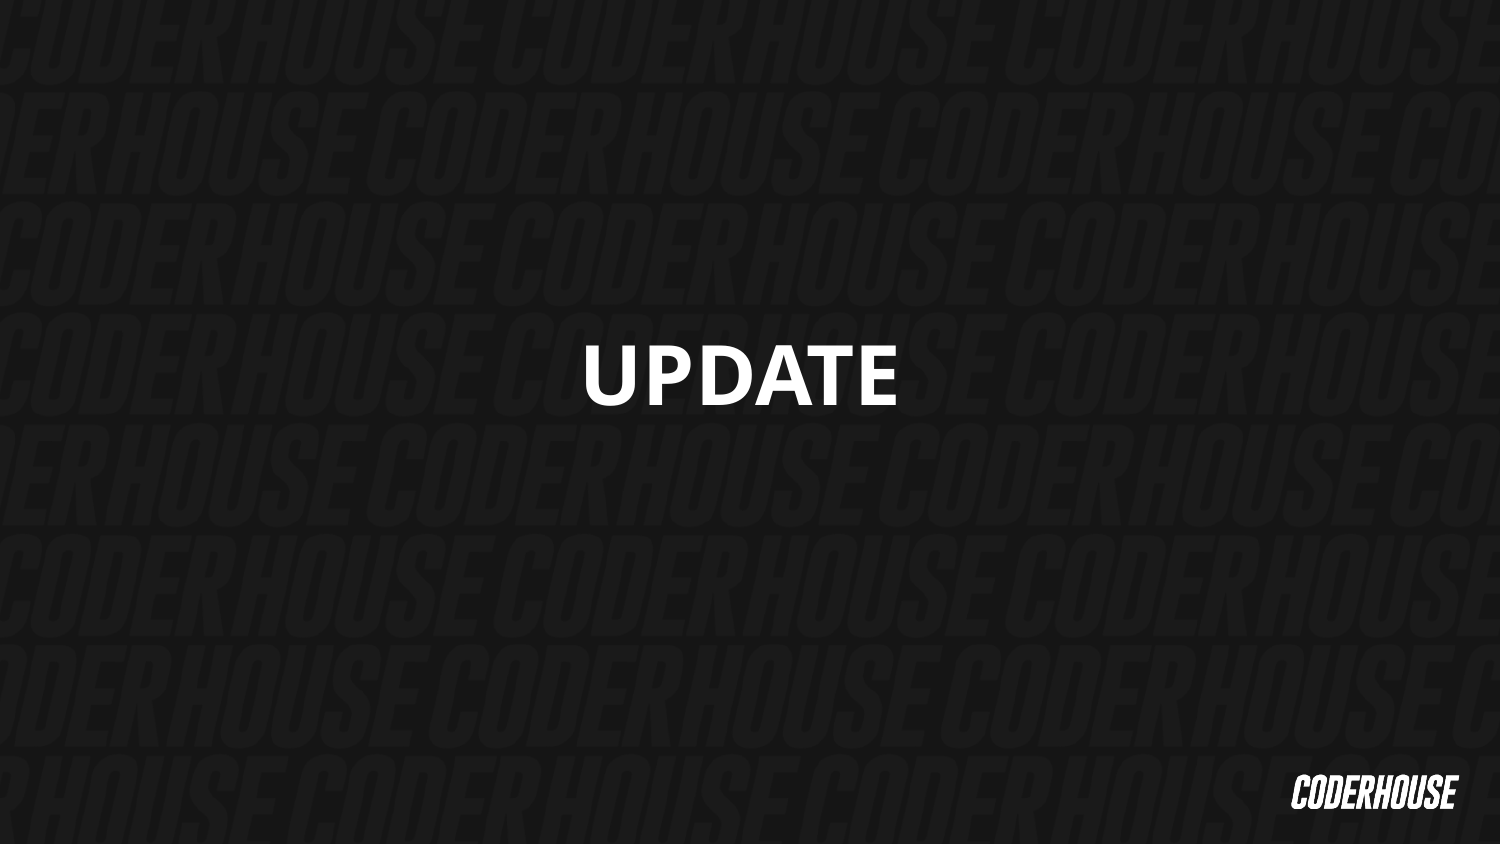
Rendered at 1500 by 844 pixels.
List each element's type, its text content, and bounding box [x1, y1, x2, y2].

text_box UPDATE [230, 318, 1251, 439]
picture [0, 0, 1500, 844]
